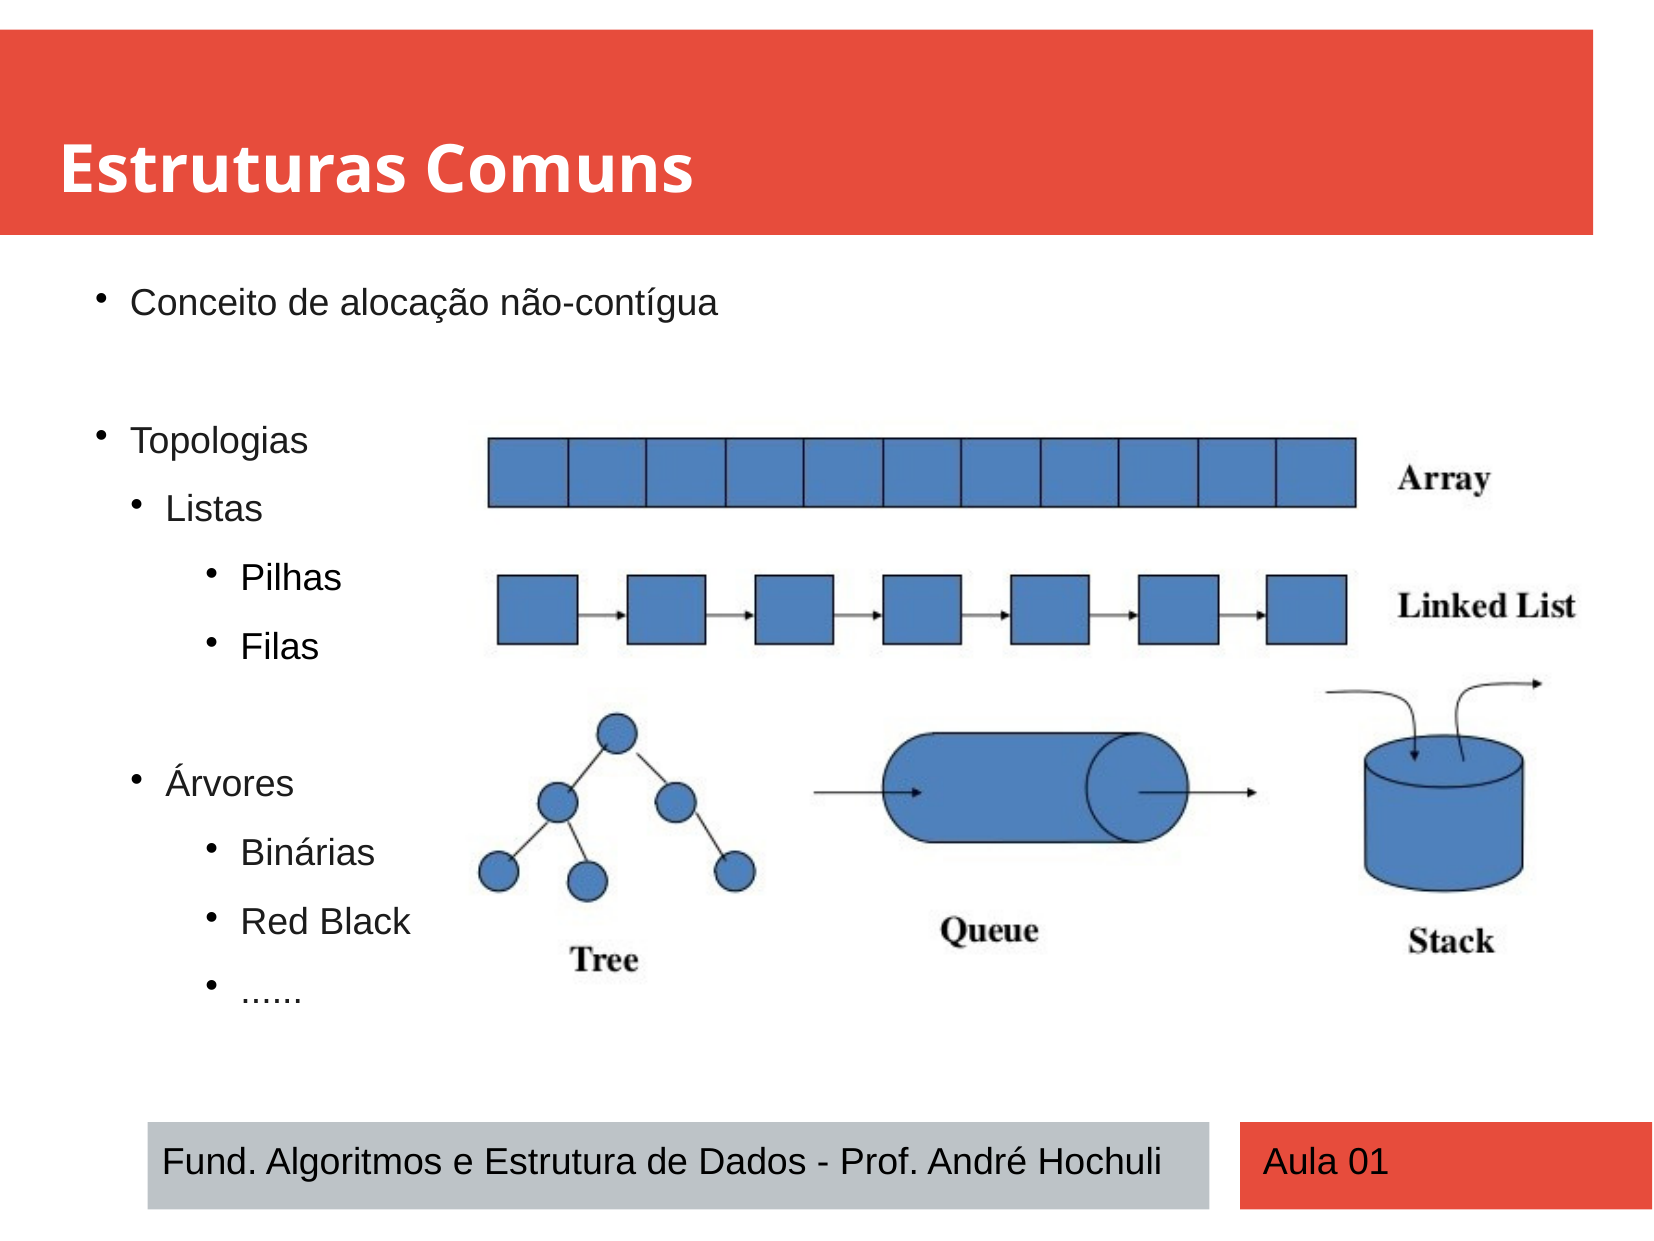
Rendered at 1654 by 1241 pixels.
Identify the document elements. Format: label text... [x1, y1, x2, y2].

text_box Estruturas Comuns [59, 59, 1594, 206]
text_box Fund. Algoritmos e Estrutura de Dados - Prof. André Hochuli [147, 1129, 1204, 1189]
text_box Aula 01 [1248, 1129, 1622, 1189]
picture [440, 402, 1622, 1016]
text_box Conceito de alocação não-contígua Topologias Listas Pilhas Filas Árvores Binárias Red Black ...... [59, 278, 1564, 1092]
